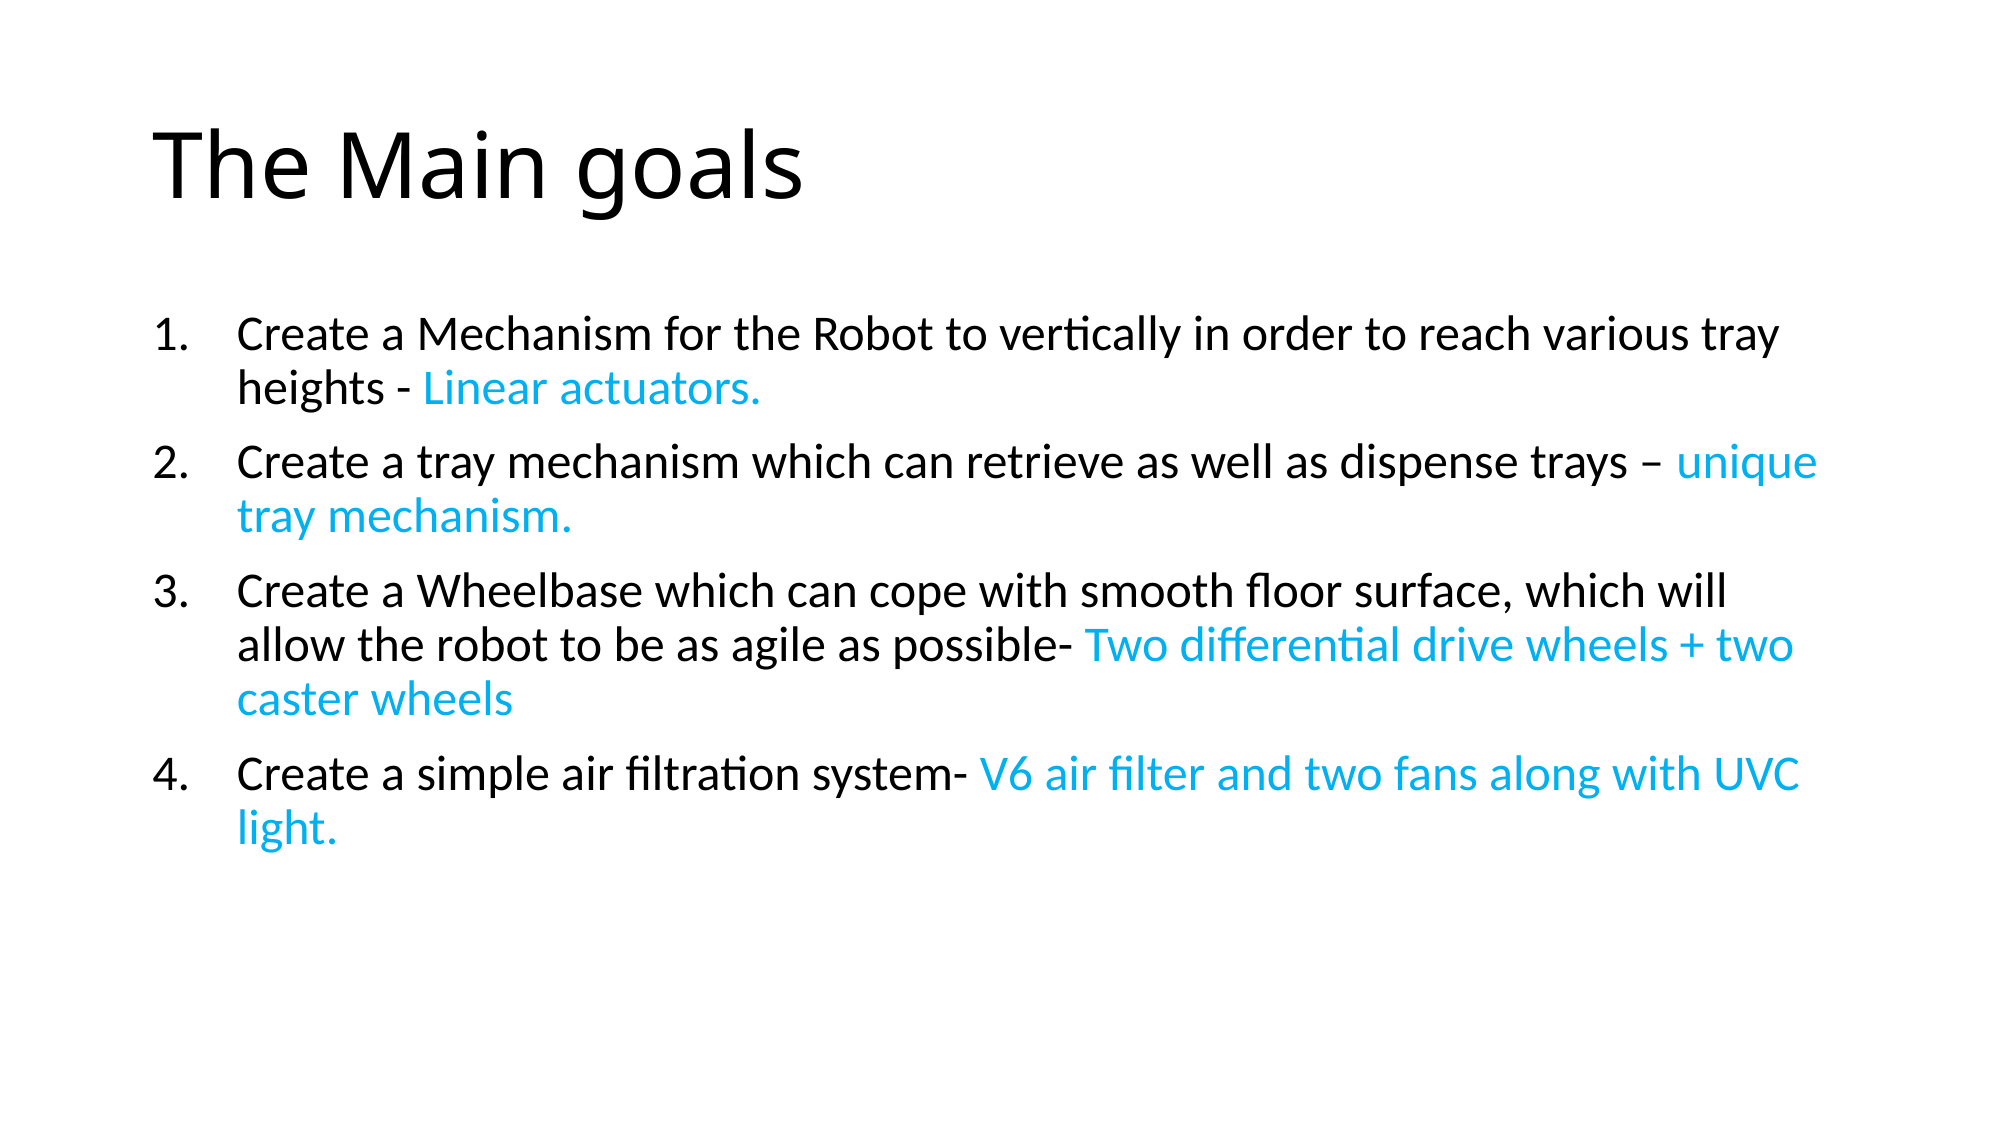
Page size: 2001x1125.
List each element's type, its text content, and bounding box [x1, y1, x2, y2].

list Create a Mechanism for the Robot to vertically in order to reach various tray heights - Linear actuators. Create a tray mechanism which can retrieve as well as dispense trays – unique tray mechanism. Create a Wheelbase which can cope with smooth floor surface, which will allow the robot to be as agile as possible- Two differential drive wheels + two caster wheels Create a simple air filtration system- V6 air filter and two fans along with UVC light. [137, 299, 1863, 1014]
title The Main goals [137, 59, 1863, 278]
